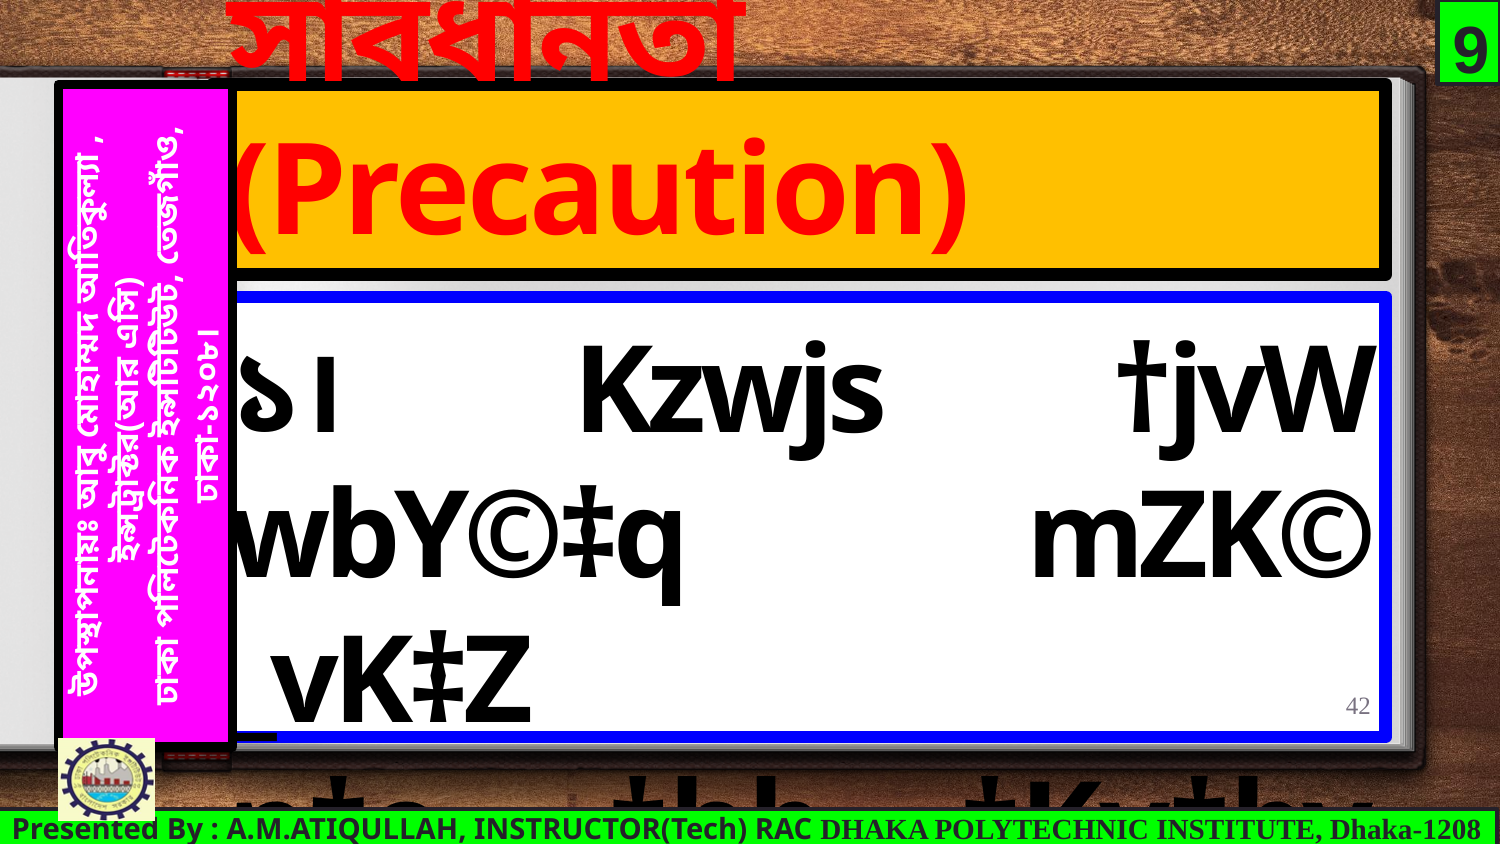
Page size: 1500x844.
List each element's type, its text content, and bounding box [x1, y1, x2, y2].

slide_number 42 [1295, 672, 1386, 737]
subtitle ১। Kzwjs †jvW wbY©‡q mZK© _vK‡Z n‡e, †hb †Kv‡bv †jvW ev` ev †jvW wbY©‡q †Kv‡bv fyj bv nq| [233, 295, 1388, 739]
text_box Presented By : A.M.ATIQULLAH, INSTRUCTOR(Tech) RAC DHAKA POLYTECHNIC INSTITUTE, Dhaka-1208 [0, 807, 1499, 844]
text_box উপস্থাপনায়ঃ আবু মোহাম্মদ আতিকুল্যা , ইন্সট্রাক্টর(আর এসি) ঢাকা পলিটেকনিক ইন্সটিটিউট, তেজগাঁও, ঢাকা-১২০৮। [58, 84, 233, 747]
title সাবধানতা (Precaution) [233, 84, 1386, 275]
picture [0, 0, 1500, 844]
text_box 9 [1435, 0, 1500, 86]
